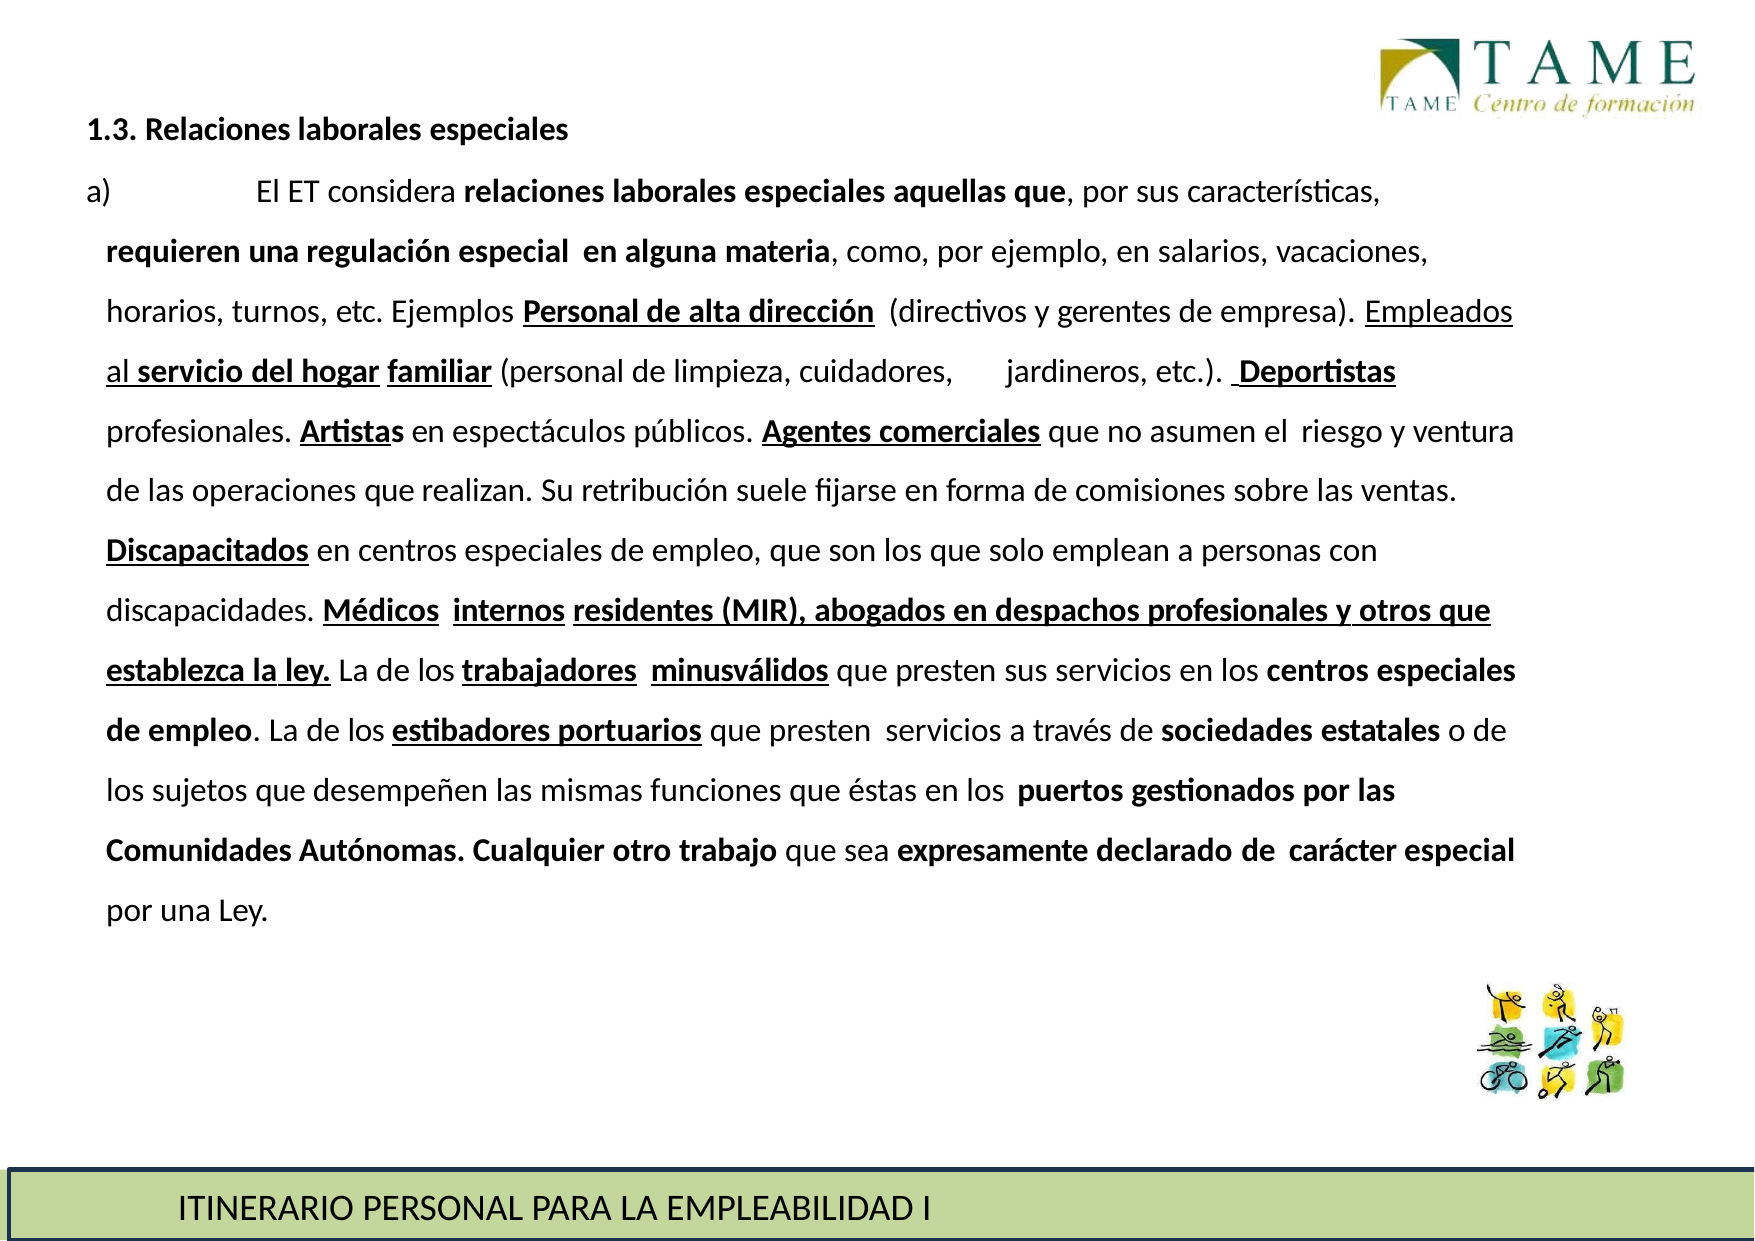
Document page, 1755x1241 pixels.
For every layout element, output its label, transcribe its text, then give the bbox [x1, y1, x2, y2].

picture [1352, 0, 1717, 141]
text_box 1.3. Relaciones laborales especiales a) El ET considera relaciones laborales especiales aquellas que, por sus características, requieren una regulación especial en alguna materia, como, por ejemplo, en salarios, vacaciones, horarios, turnos, etc. Ejemplos Personal de alta dirección (directivos y gerentes de empresa). Empleados al servicio del hogar familiar (personal de limpieza, cuidadores, jardineros, etc.). Deportistas profesionales. Artistas en espectáculos públicos. Agentes comerciales que no asumen el riesgo y ventura de las operaciones que realizan. Su retribución suele fijarse en forma de comisiones sobre las ventas. Discapacitados en centros especiales de empleo, que son los que solo emplean a personas con discapacidades. Médicos internos residentes (MIR), abogados en despachos profesionales y otros que establezca la ley. La de los trabajadores minusválidos que presten sus servicios en los centros especiales de empleo. La de los estibadores portuarios que presten servicios a través de sociedades estatales o de los sujetos que desempeñen las mismas funciones que éstas en los puertos gestionados por las Comunidades Autónomas. Cualquier otro trabajo que sea expresamente declarado de carácter especial por una Ley. [84, 83, 1524, 928]
picture [12, 959, 1665, 1101]
